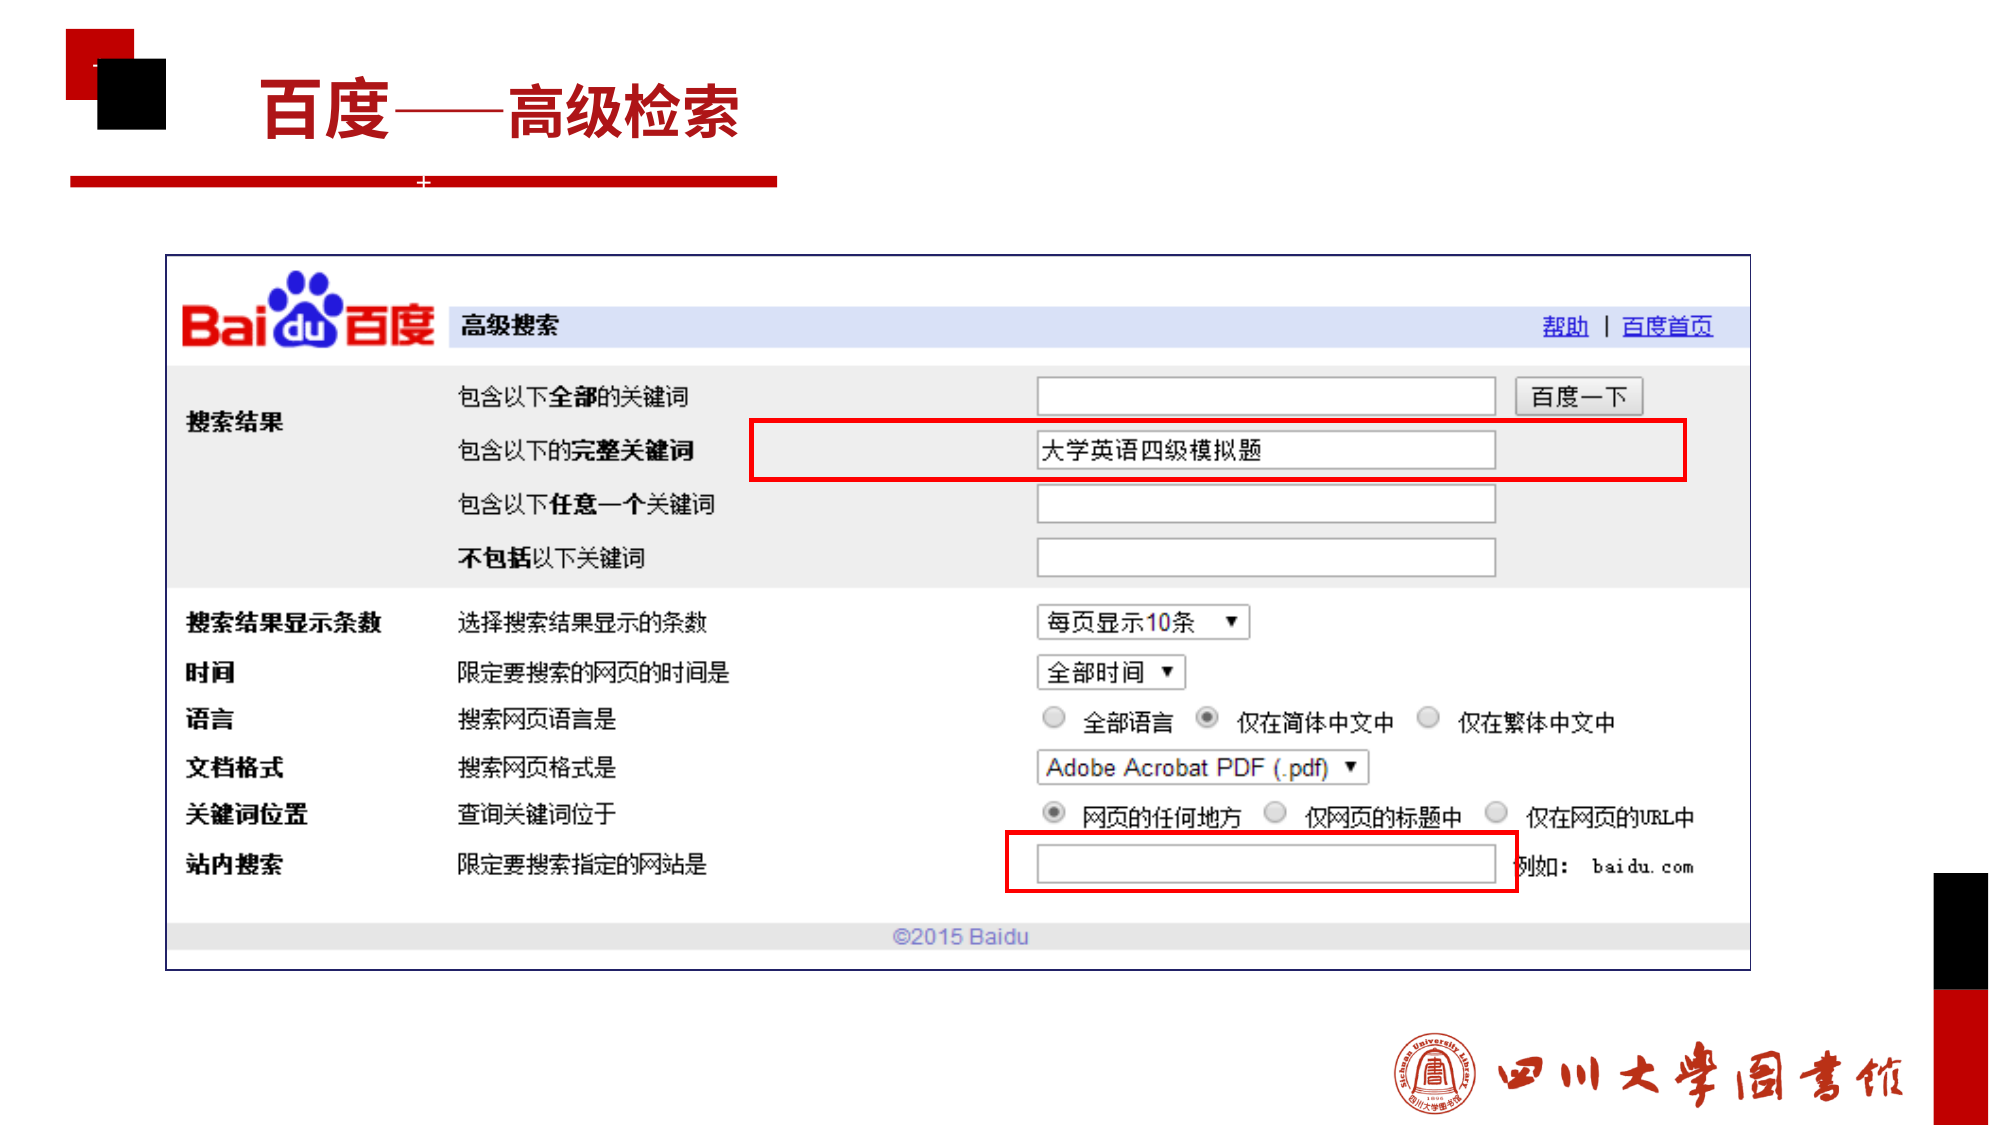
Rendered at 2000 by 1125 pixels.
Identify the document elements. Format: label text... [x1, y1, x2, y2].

picture [1393, 1031, 1903, 1115]
picture [166, 255, 1750, 970]
text_box 百度——高级检索 [167, 58, 756, 154]
